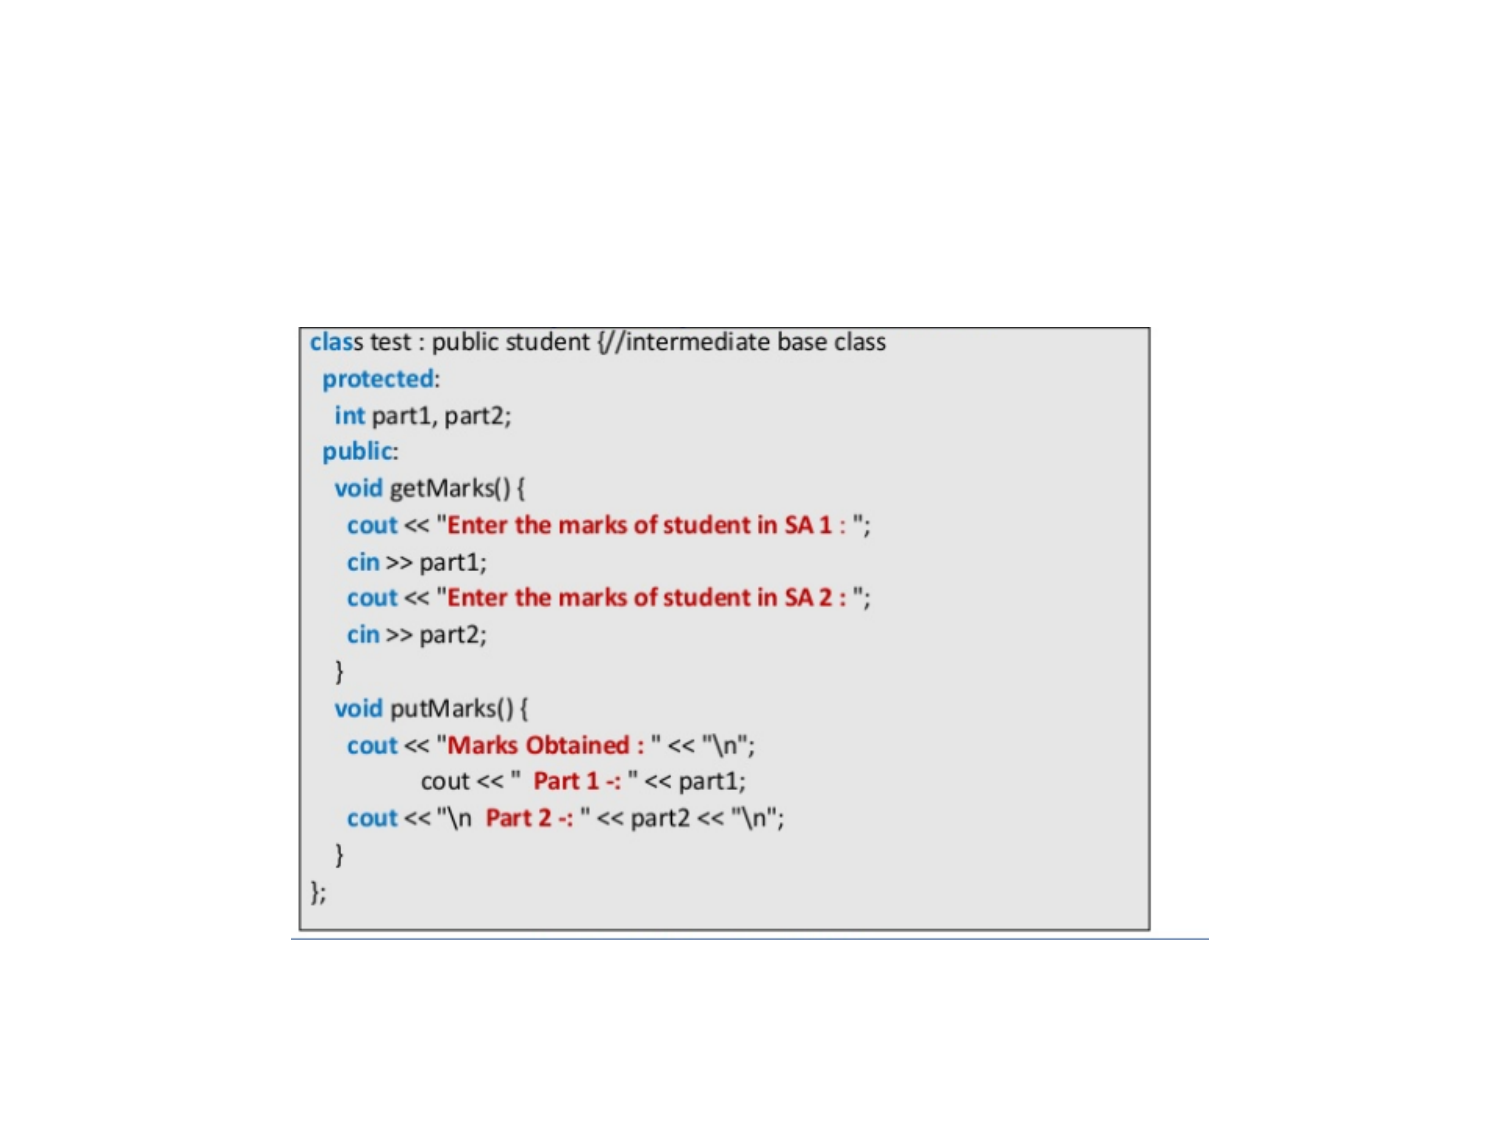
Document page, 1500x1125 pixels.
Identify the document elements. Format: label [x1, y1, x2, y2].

list [291, 327, 1209, 941]
